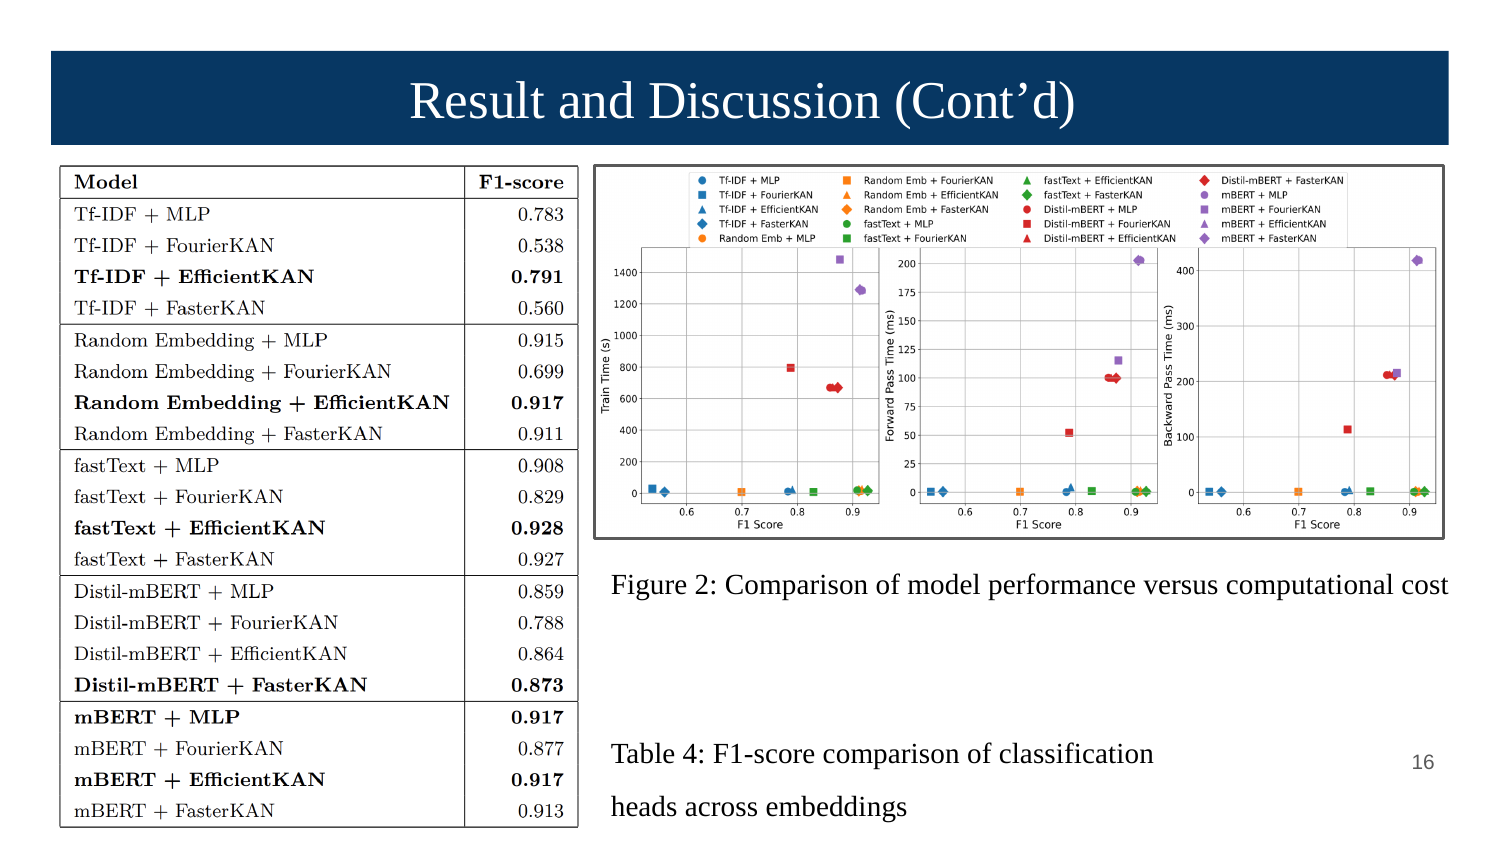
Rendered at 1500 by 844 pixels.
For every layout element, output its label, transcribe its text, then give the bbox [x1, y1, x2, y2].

text_box Figure 2: Comparison of model performance versus computational cost [595, 550, 1474, 616]
picture [50, 157, 585, 836]
text_box Result and Discussion (Cont’d) [51, 50, 1449, 145]
slide_number ‹#› [1359, 729, 1450, 794]
picture [595, 166, 1442, 538]
text_box Table 4: F1-score comparison of classification heads across embeddings [595, 702, 1228, 837]
